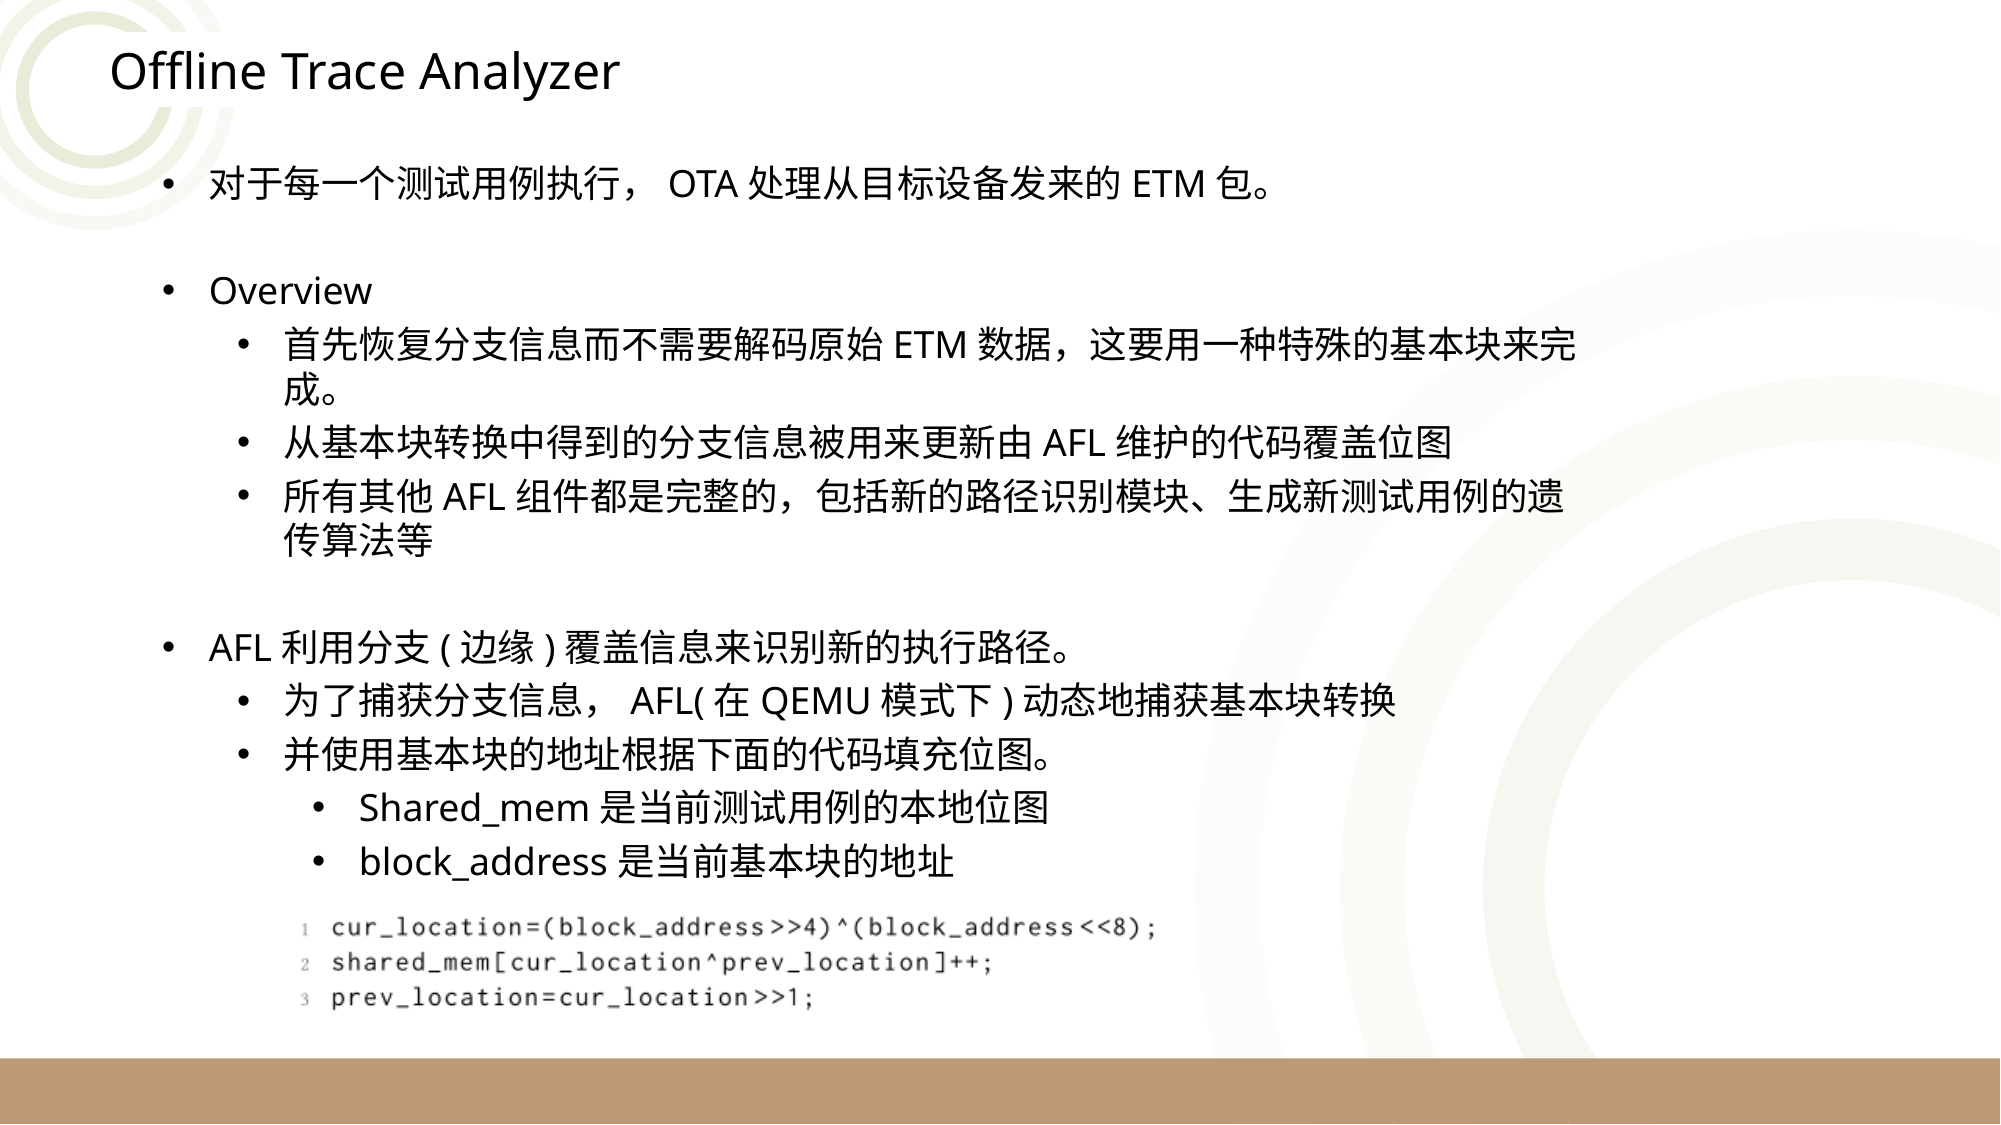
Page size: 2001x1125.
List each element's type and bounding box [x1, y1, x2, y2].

picture [282, 905, 1169, 1026]
text_box [0, 0, 2000, 1125]
